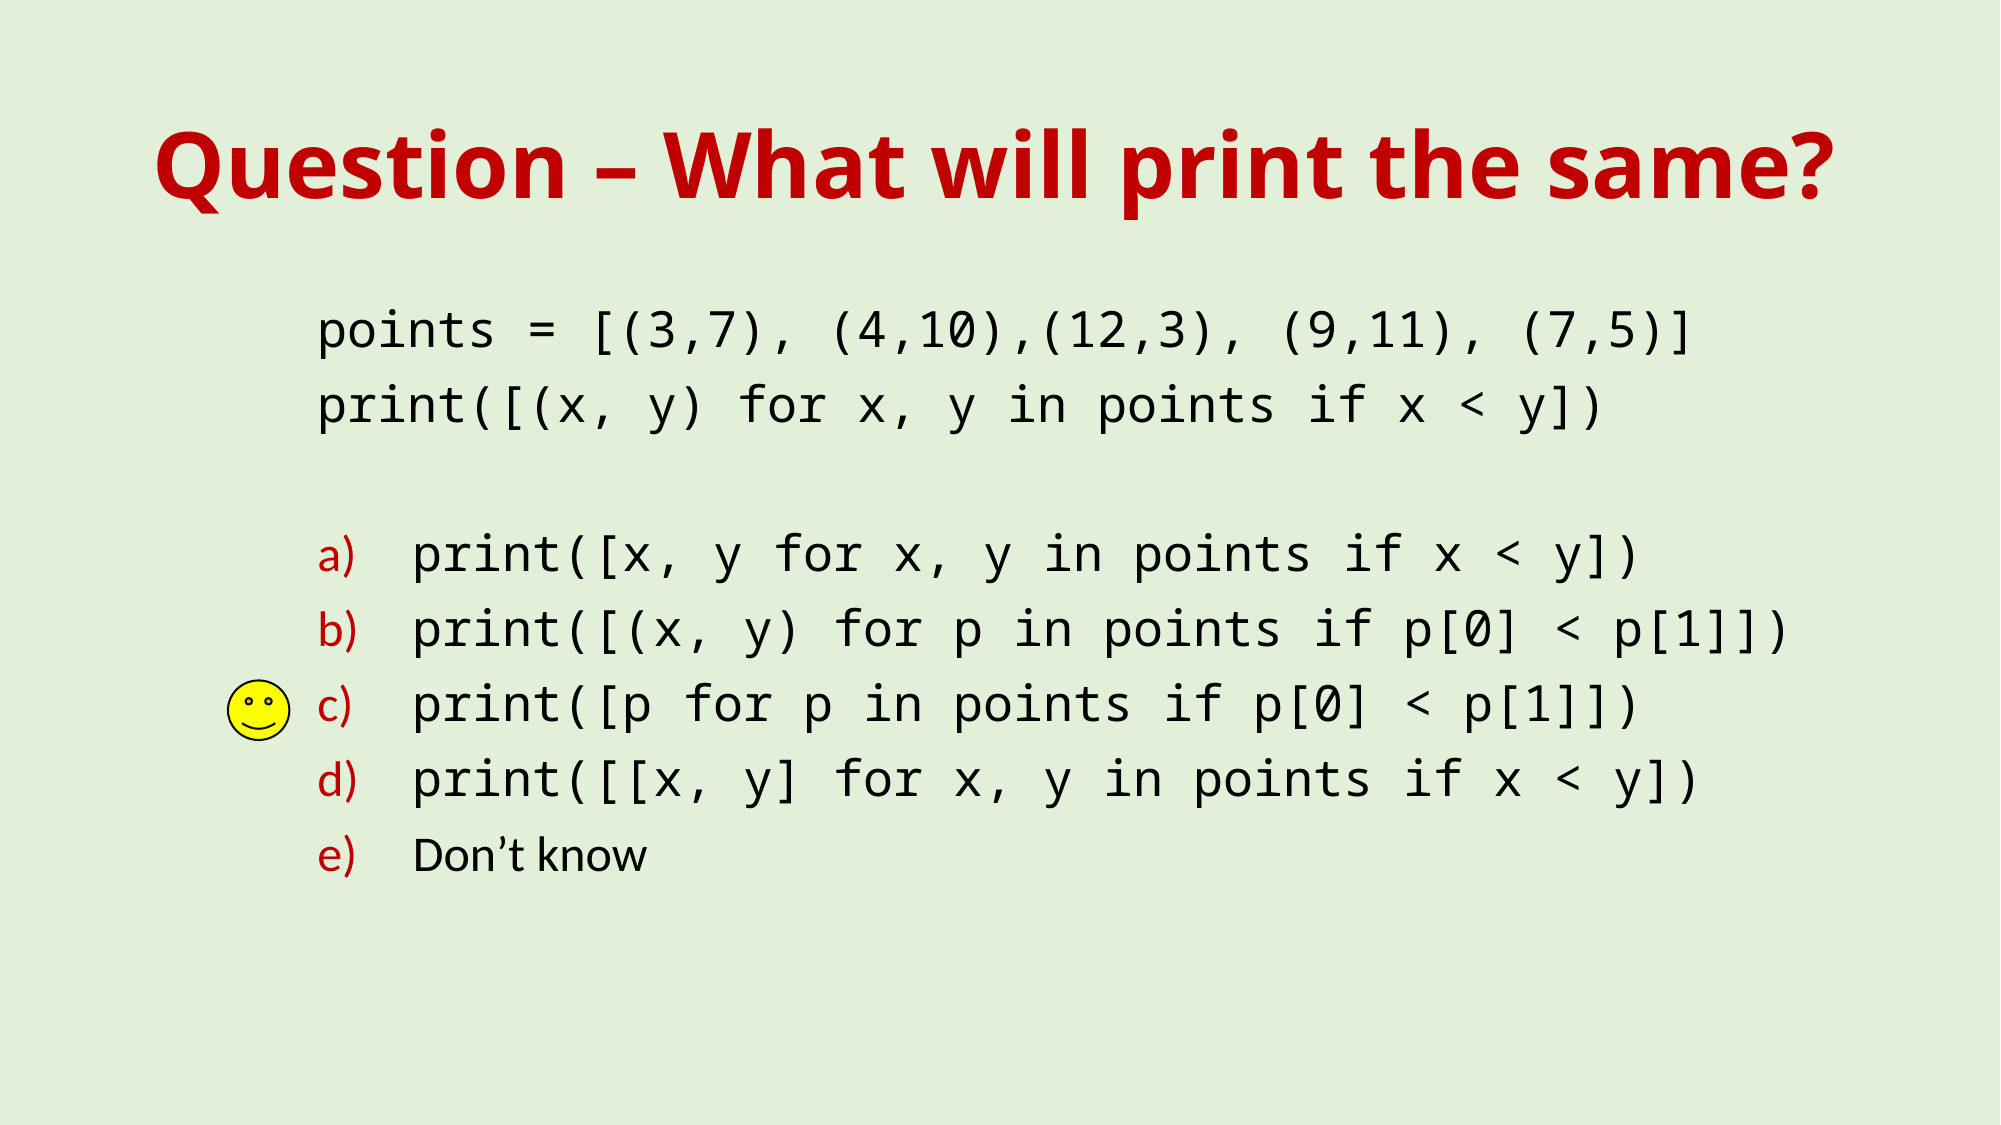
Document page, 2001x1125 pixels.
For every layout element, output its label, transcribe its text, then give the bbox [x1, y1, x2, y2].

title Question – What will print the same? [137, 59, 1863, 278]
list points = [(3,7), (4,10),(12,3), (9,11), (7,5)] print([(x, y) for x, y in points if x < y]) print([x, y for x, y in points if x < y]) print([(x, y) for p in points if p[0] < p[1]]) print([p for p in points if p[0] < p[1]]) print([[x, y] for x, y in points if x < y]) Don’t know [302, 296, 1839, 1011]
text_box [226, 679, 291, 742]
